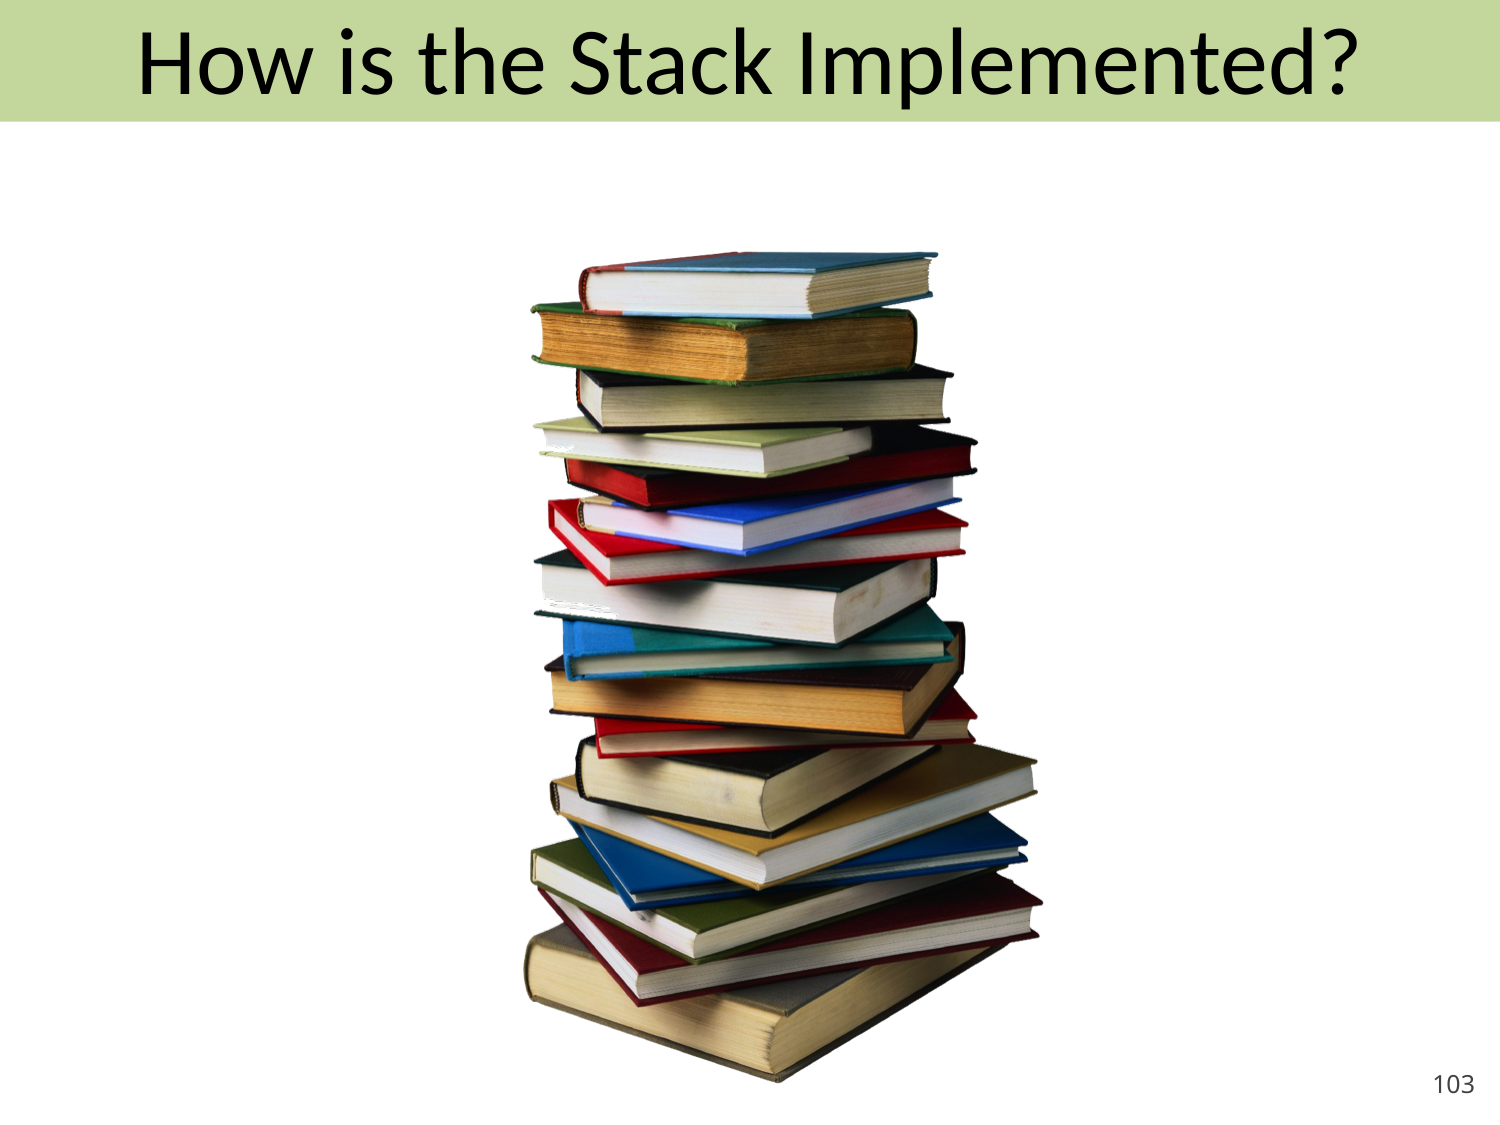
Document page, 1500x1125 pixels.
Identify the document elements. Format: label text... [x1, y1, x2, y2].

title How is the Stack Implemented? [75, 0, 1425, 113]
picture [476, 195, 1081, 1109]
